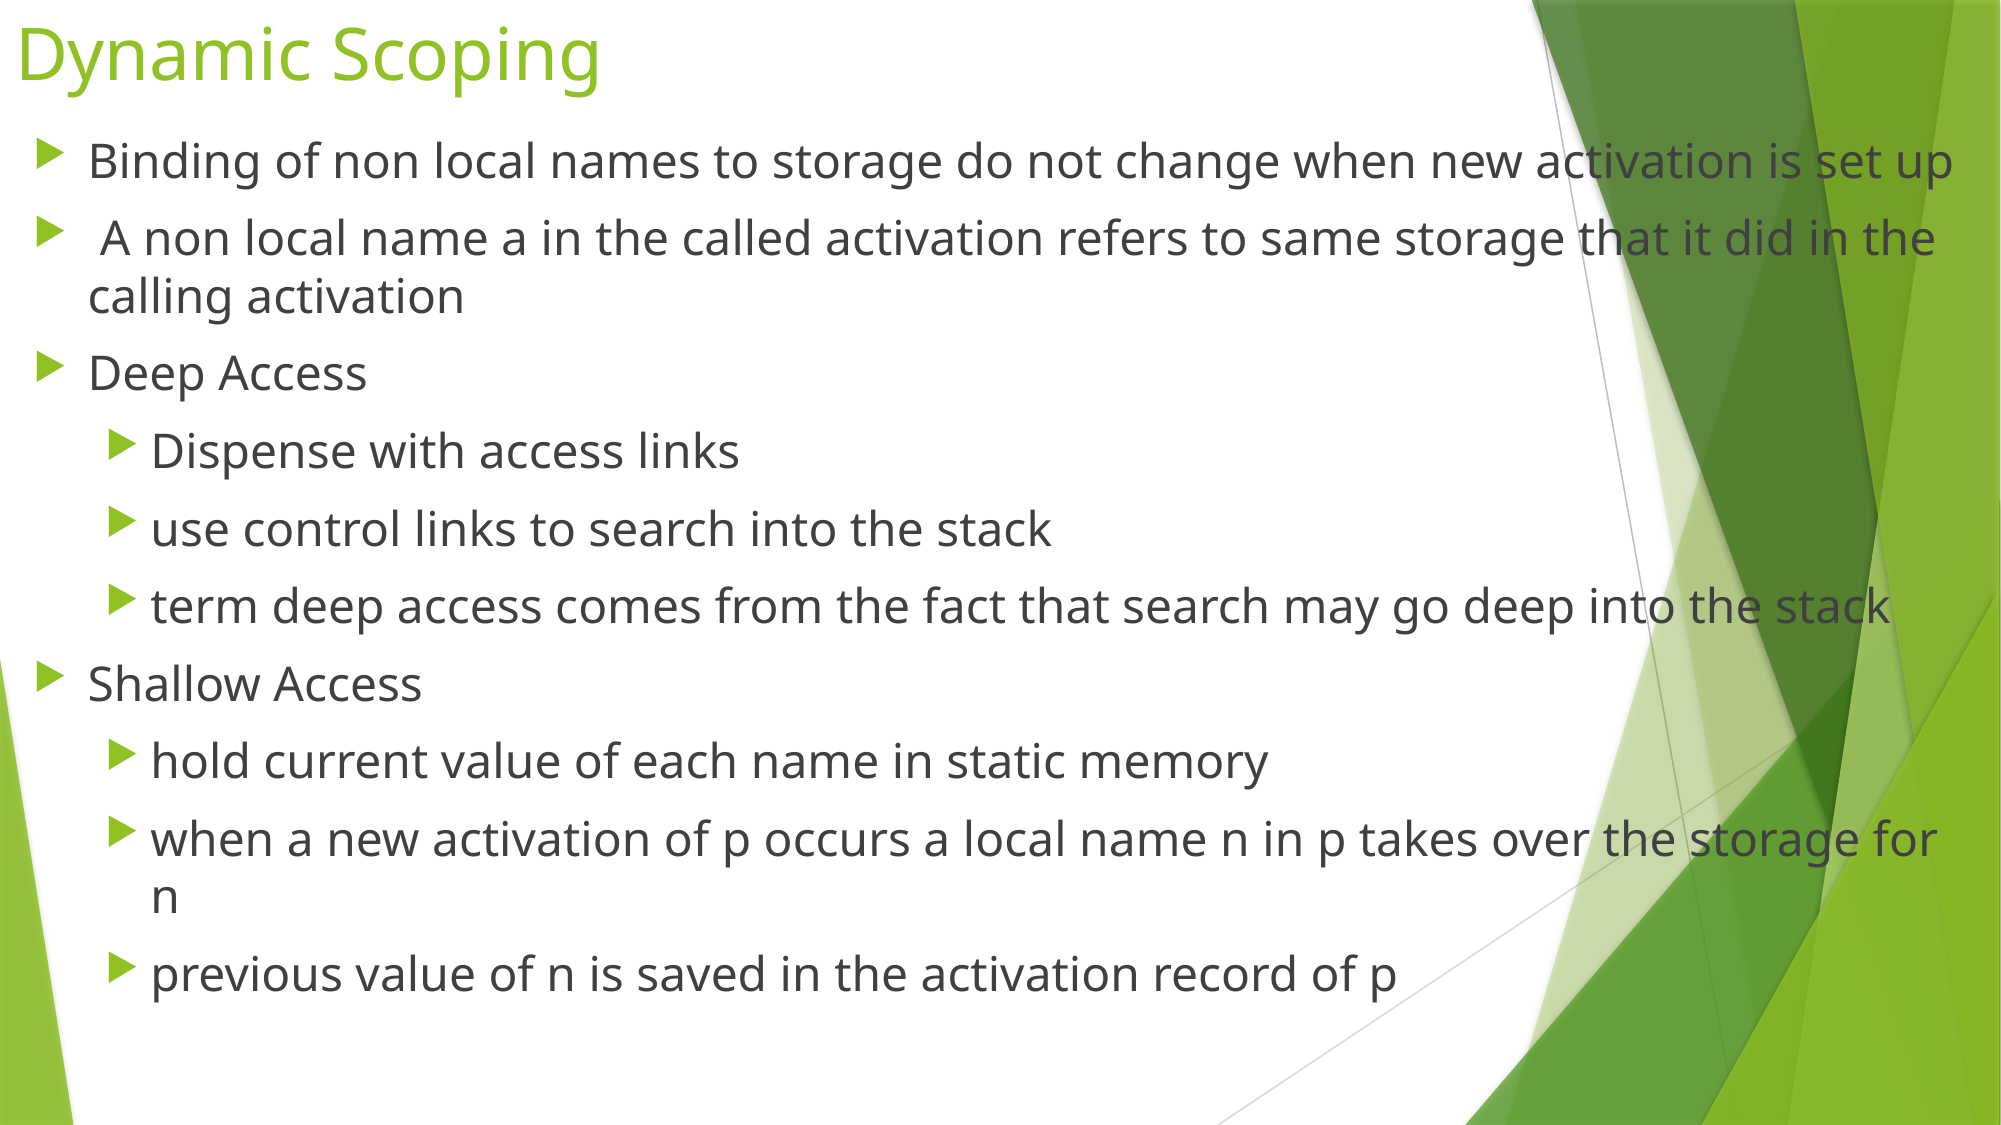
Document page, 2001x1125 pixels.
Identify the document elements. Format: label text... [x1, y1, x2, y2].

title Dynamic Scoping [0, 0, 1411, 103]
list Binding of non local names to storage do not change when new activation is set up A non local name a in the called activation refers to same storage that it did in the calling activation Deep Access Dispense with access links use control links to search into the stack term deep access comes from the fact that search may go deep into the stack Shallow Access hold current value of each name in static memory when a new activation of p occurs a local name n in p takes over the storage for n previous value of n is saved in the activation record of p [18, 122, 1978, 1090]
